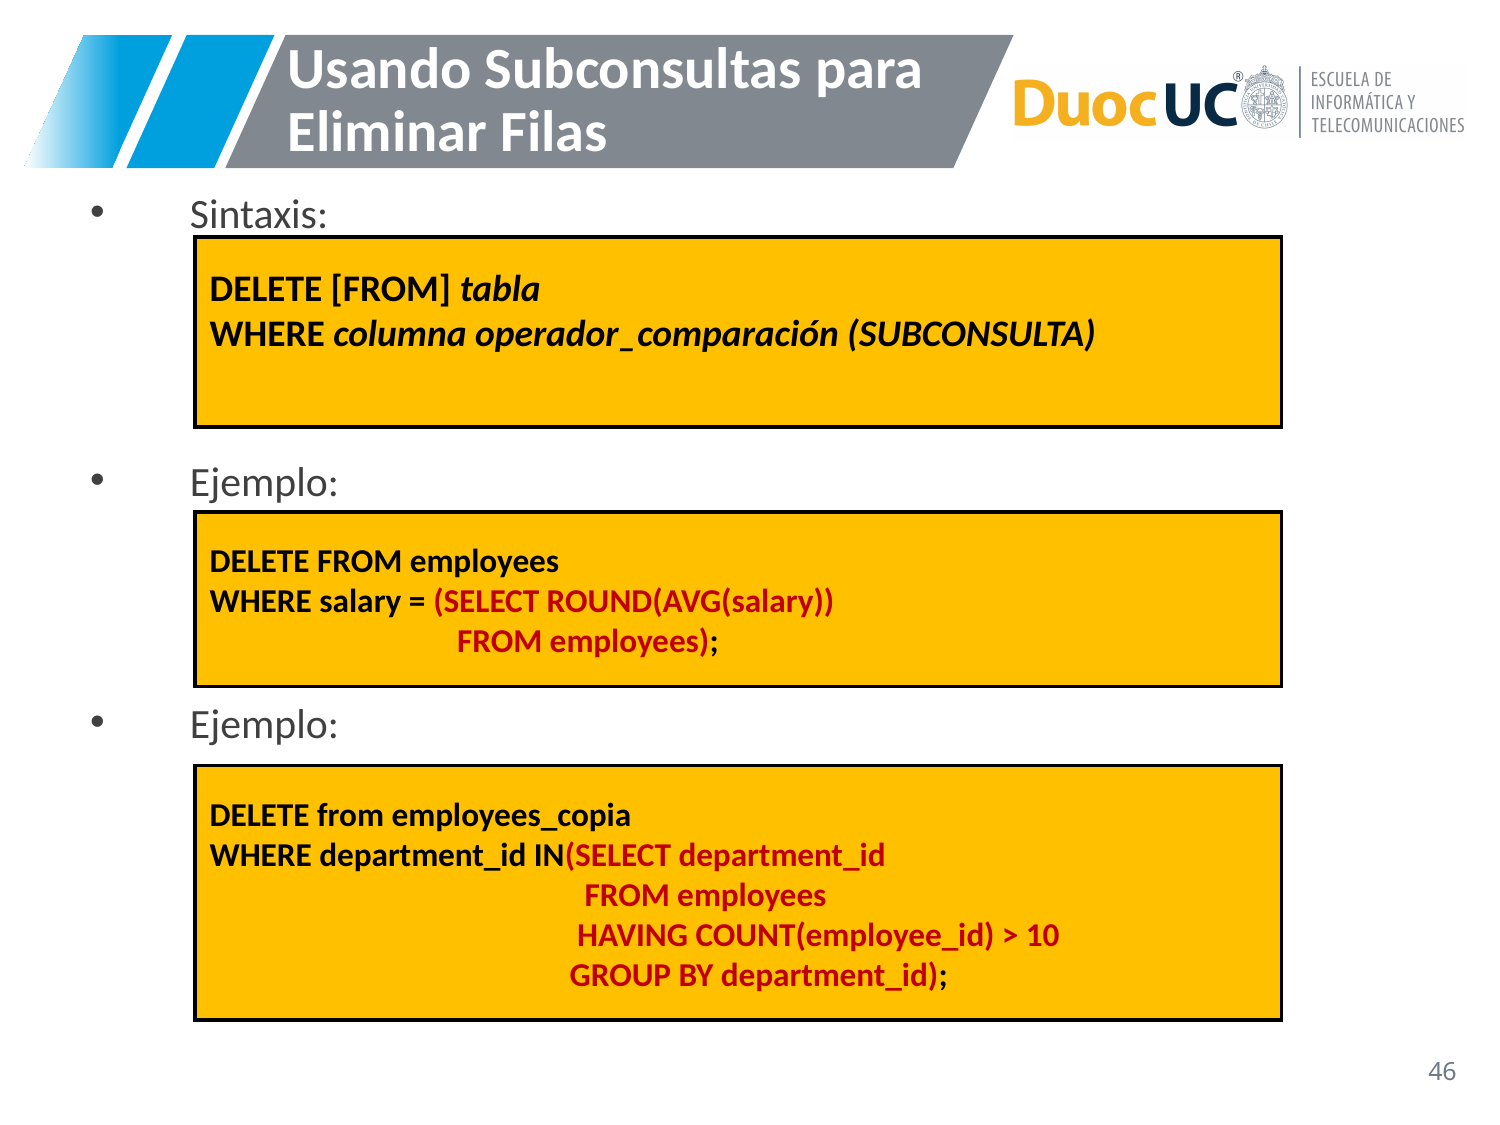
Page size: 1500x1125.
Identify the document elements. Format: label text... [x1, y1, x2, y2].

text_box DELETE [FROM] tabla WHERE columna operador_comparación (SUBCONSULTA) [194, 237, 1282, 427]
text_box DELETE FROM employees WHERE salary = (SELECT ROUND(AVG(salary)) FROM employees); [194, 512, 1282, 687]
picture [1042, 63, 1465, 140]
text_box DELETE from employees_copia WHERE department_id IN(SELECT department_id FROM employees HAVING COUNT(employee_id) > 10 GROUP BY department_id); [194, 765, 1282, 1020]
text_box Sintaxis: Ejemplo: Ejemplo: [74, 188, 1425, 931]
title Usando Subconsultas para Eliminar Filas [272, 34, 1042, 169]
